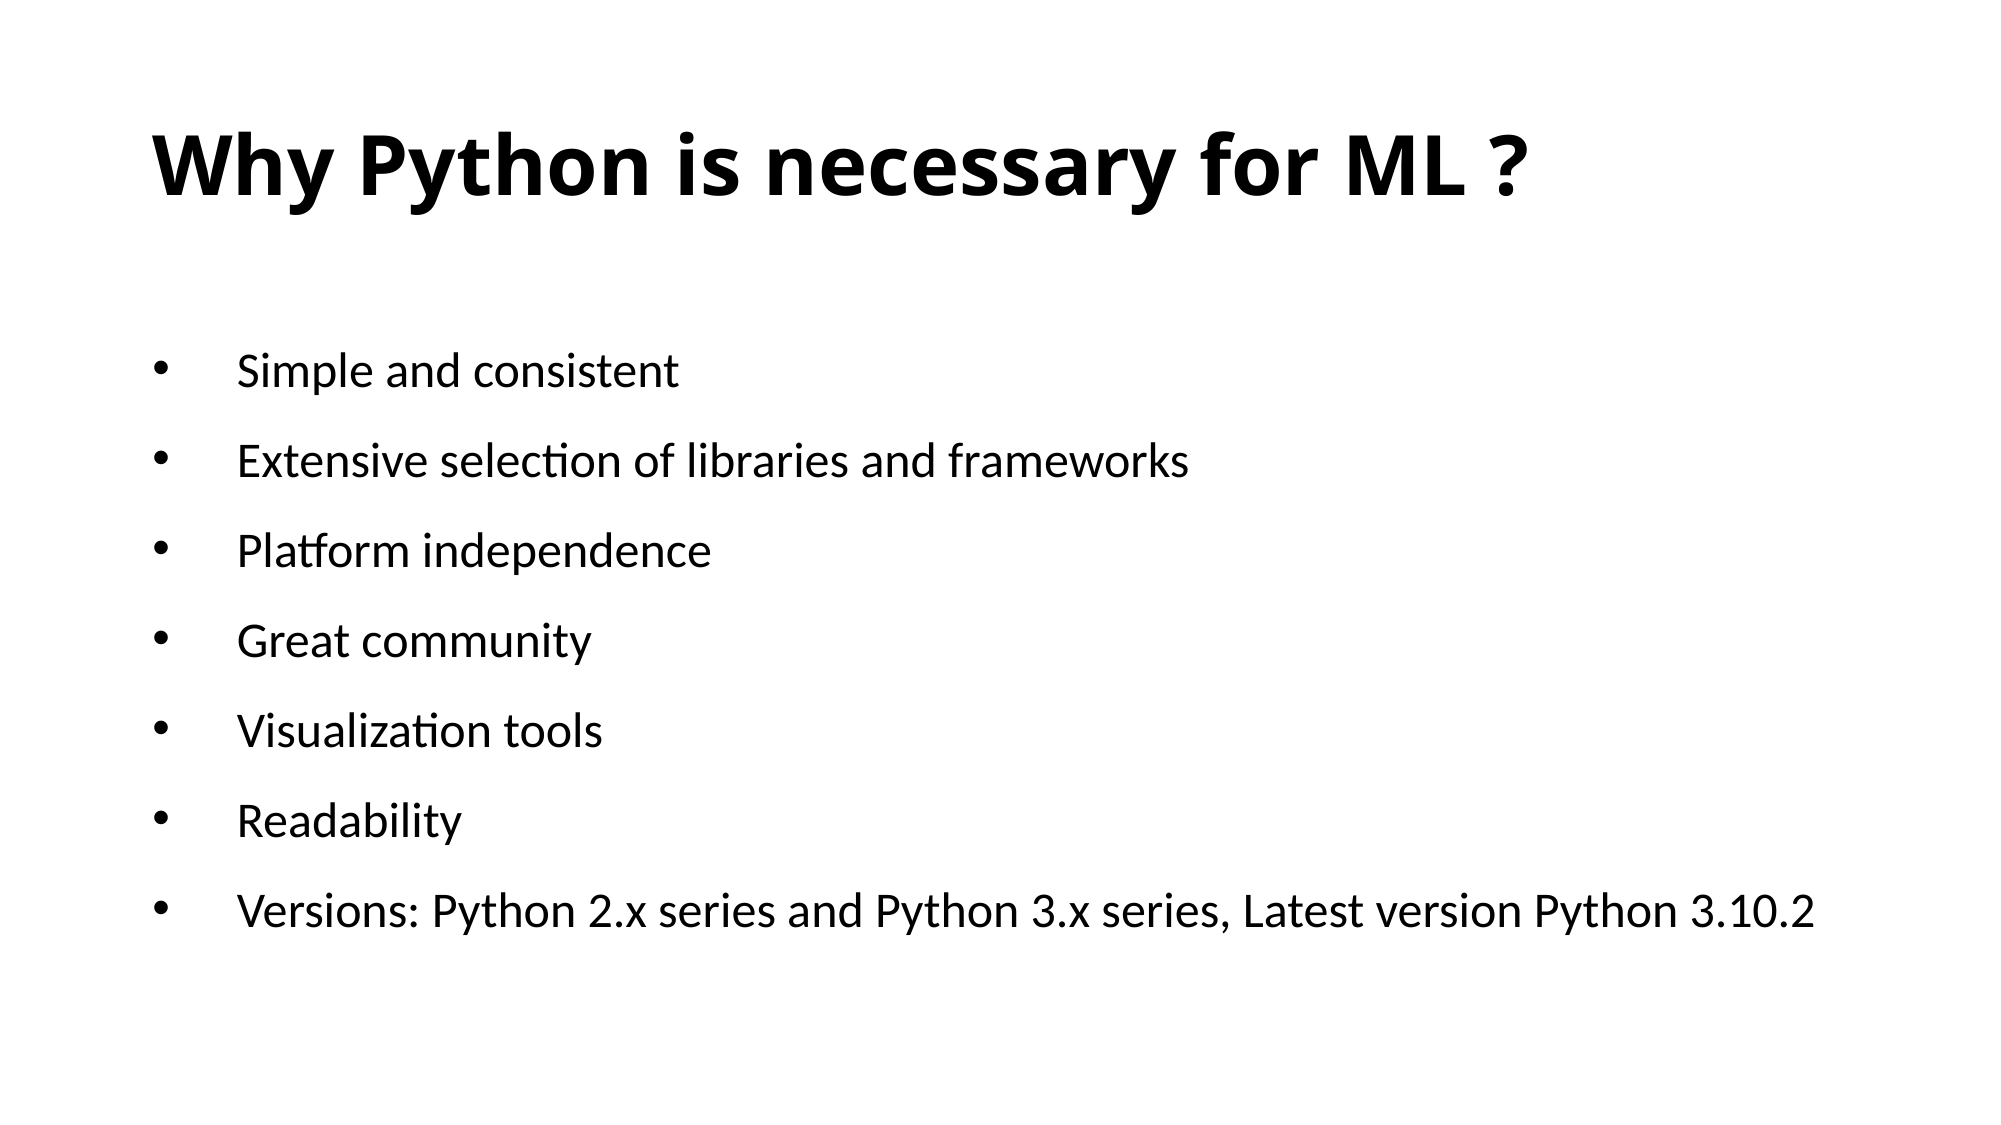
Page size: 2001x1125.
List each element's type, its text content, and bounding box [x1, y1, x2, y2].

list Simple and consistent Extensive selection of libraries and frameworks Platform independence Great community Visualization tools Readability Versions: Python 2.x series and Python 3.x series, Latest version Python 3.10.2 [137, 299, 1863, 1014]
title Why Python is necessary for ML ? [137, 59, 1863, 278]
